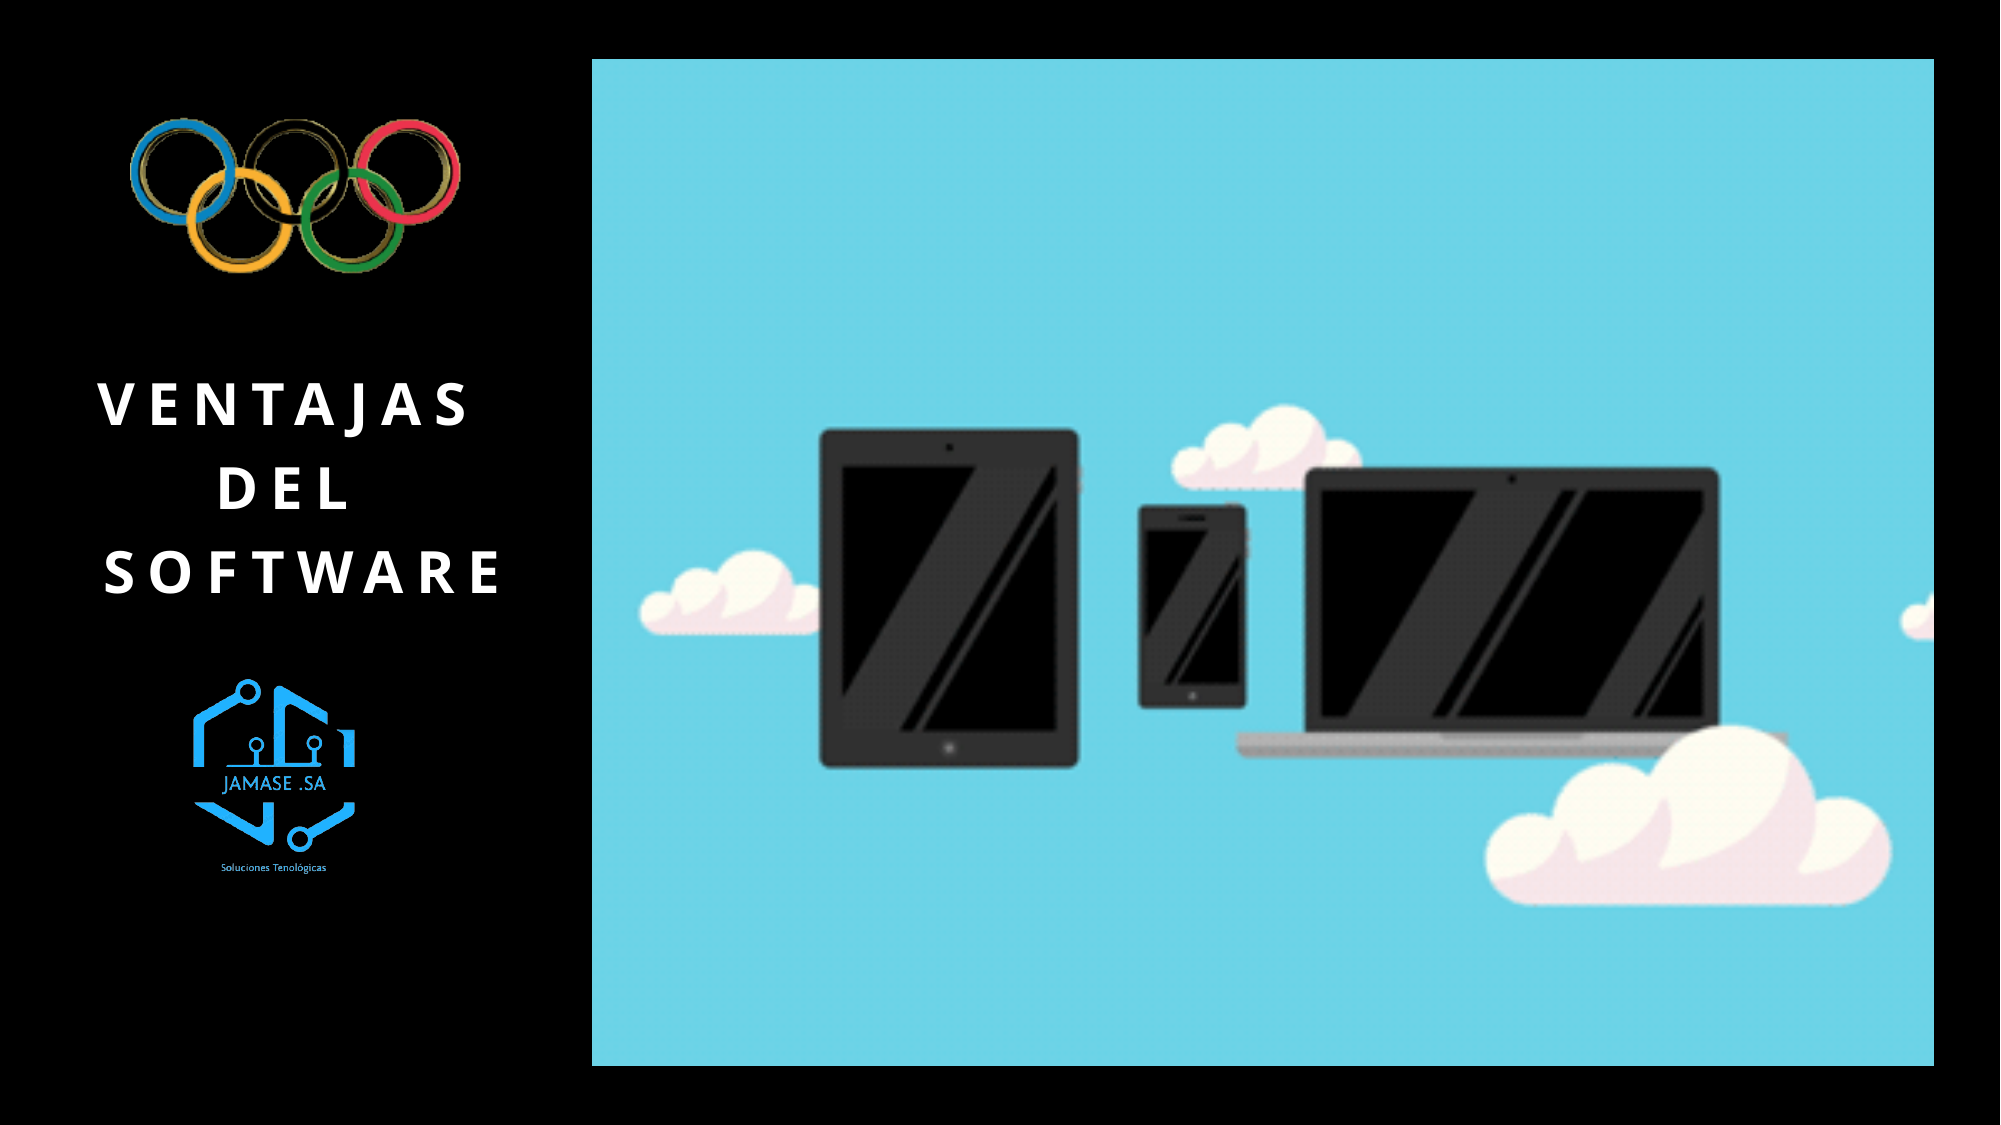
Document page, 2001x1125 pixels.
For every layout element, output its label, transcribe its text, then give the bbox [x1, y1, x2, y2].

picture [592, 59, 1934, 1066]
title Ventajas del Software [66, 229, 538, 613]
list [130, 632, 418, 919]
text_box [0, 0, 2000, 1125]
picture [130, 111, 462, 279]
